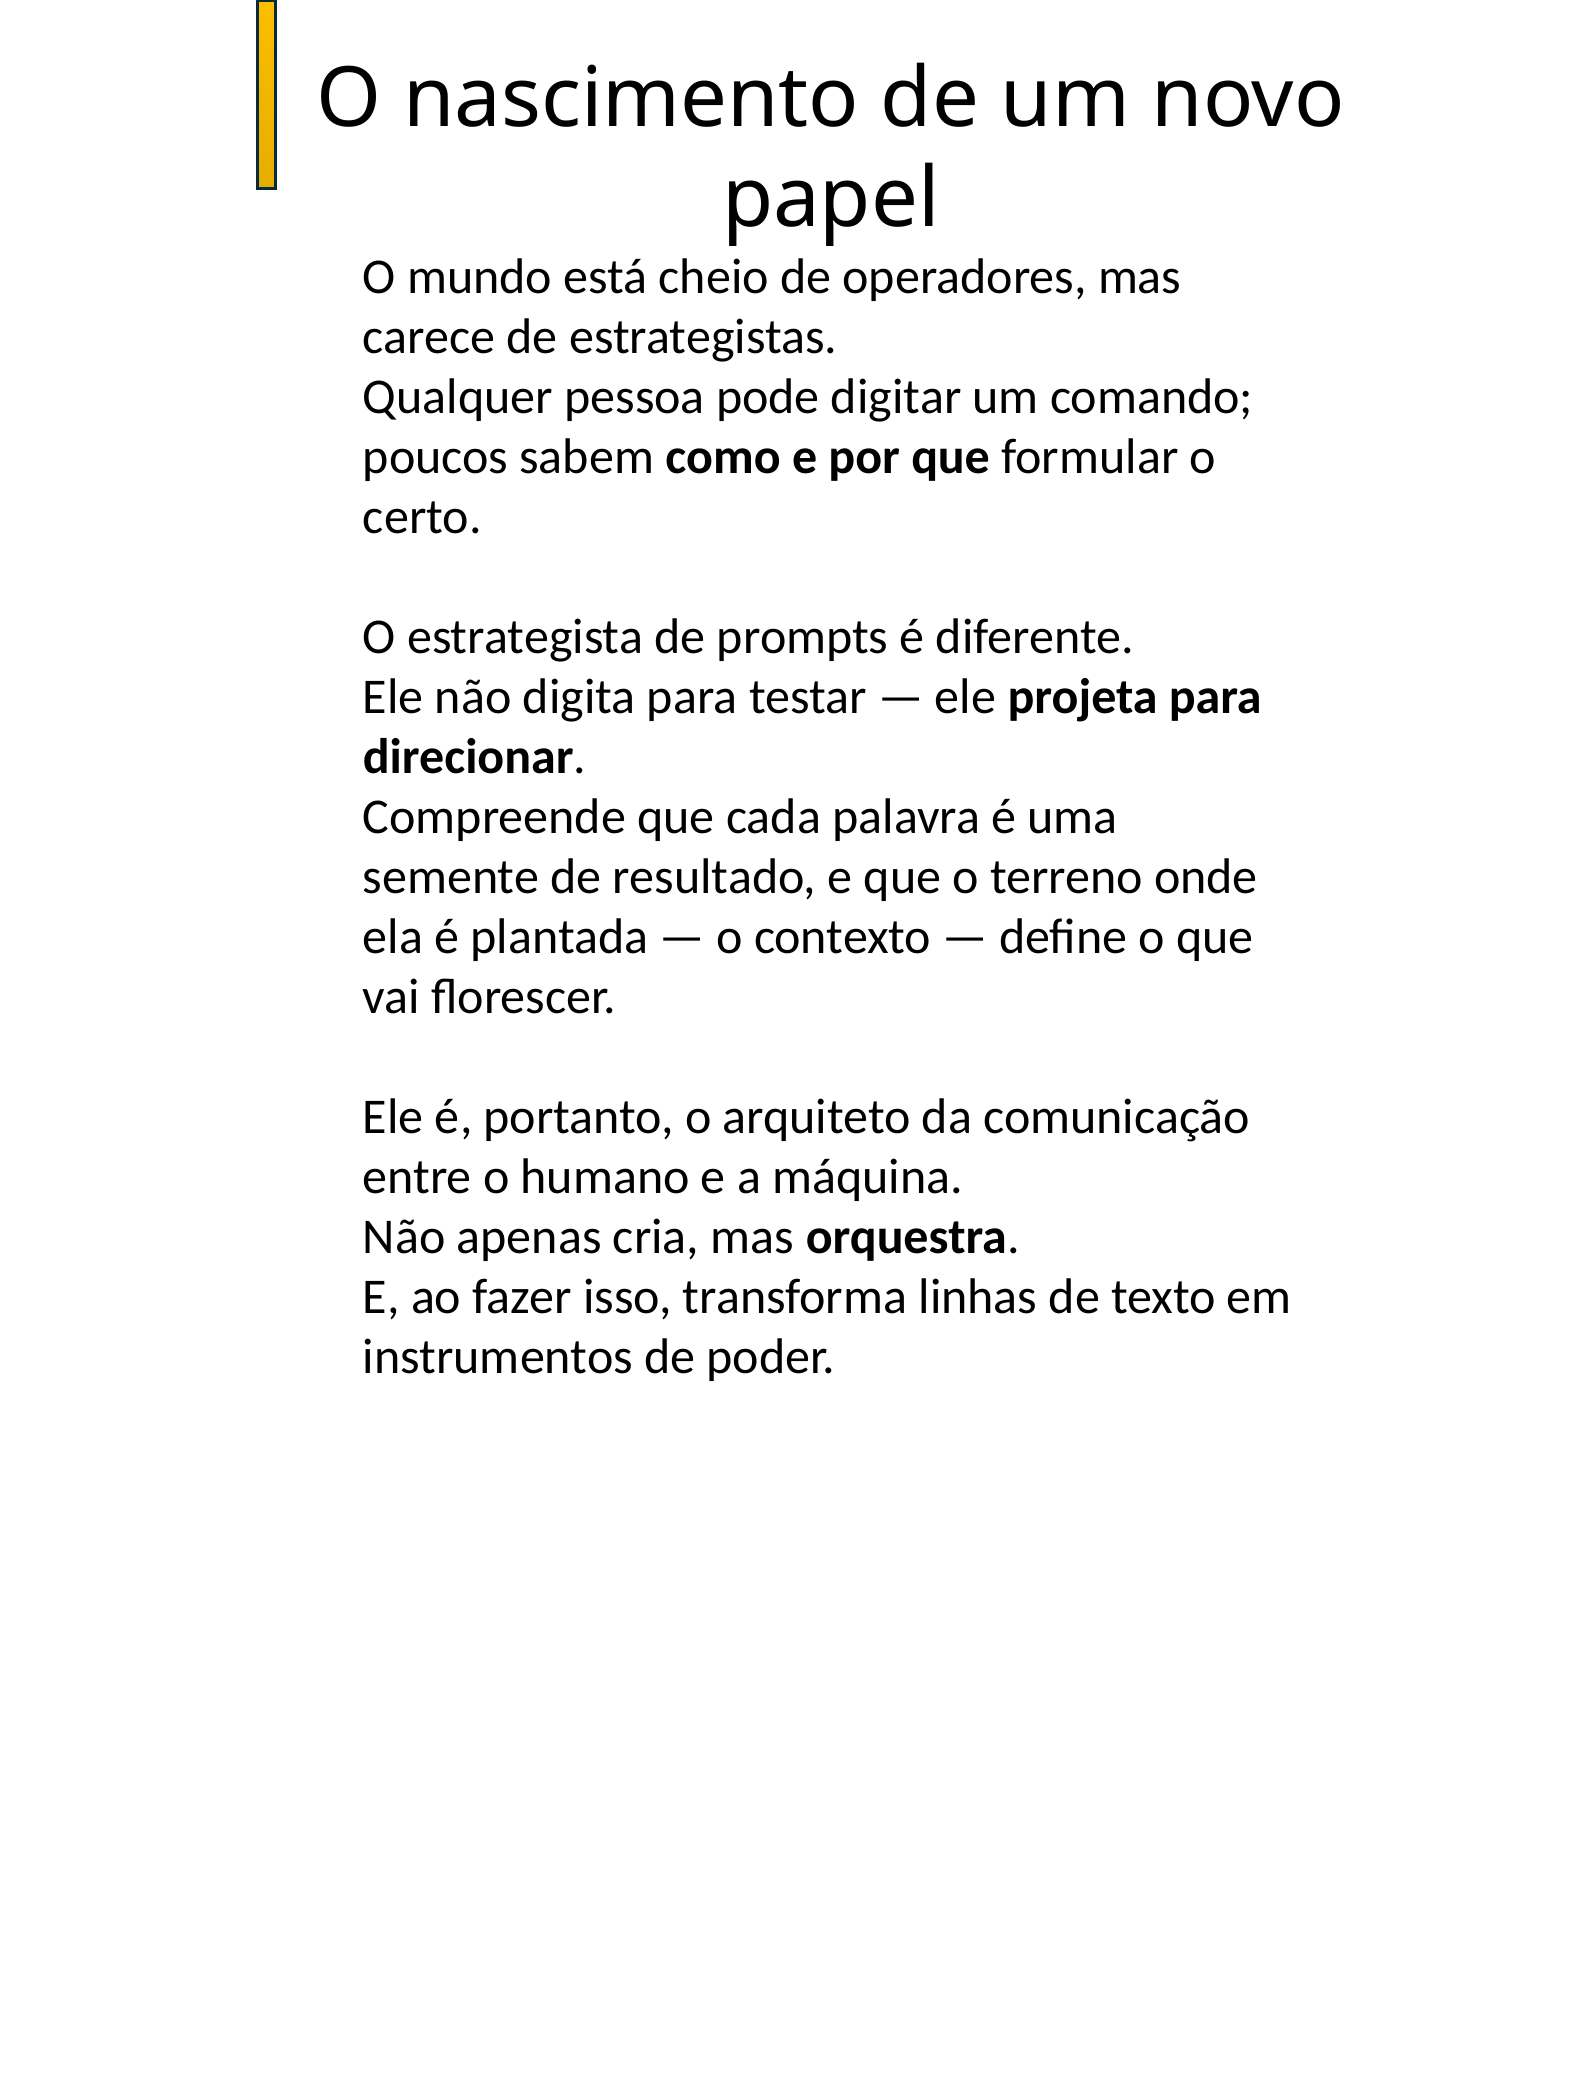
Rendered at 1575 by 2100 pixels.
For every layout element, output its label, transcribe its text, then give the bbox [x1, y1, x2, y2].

text_box [256, 0, 277, 190]
text_box O mundo está cheio de operadores, mas carece de estrategistas. Qualquer pessoa pode digitar um comando; poucos sabem como e por que formular o certo. O estrategista de prompts é diferente. Ele não digita para testar — ele projeta para direcionar. Compreende que cada palavra é uma semente de resultado, e que o terreno onde ela é plantada — o contexto — define o que vai florescer. Ele é, portanto, o arquiteto da comunicação entre o humano e a máquina. Não apenas cria, mas orquestra. E, ao fazer isso, transforma linhas de texto em instrumentos de poder. [348, 251, 1314, 1451]
text_box O nascimento de um novo papel [275, 36, 1387, 251]
